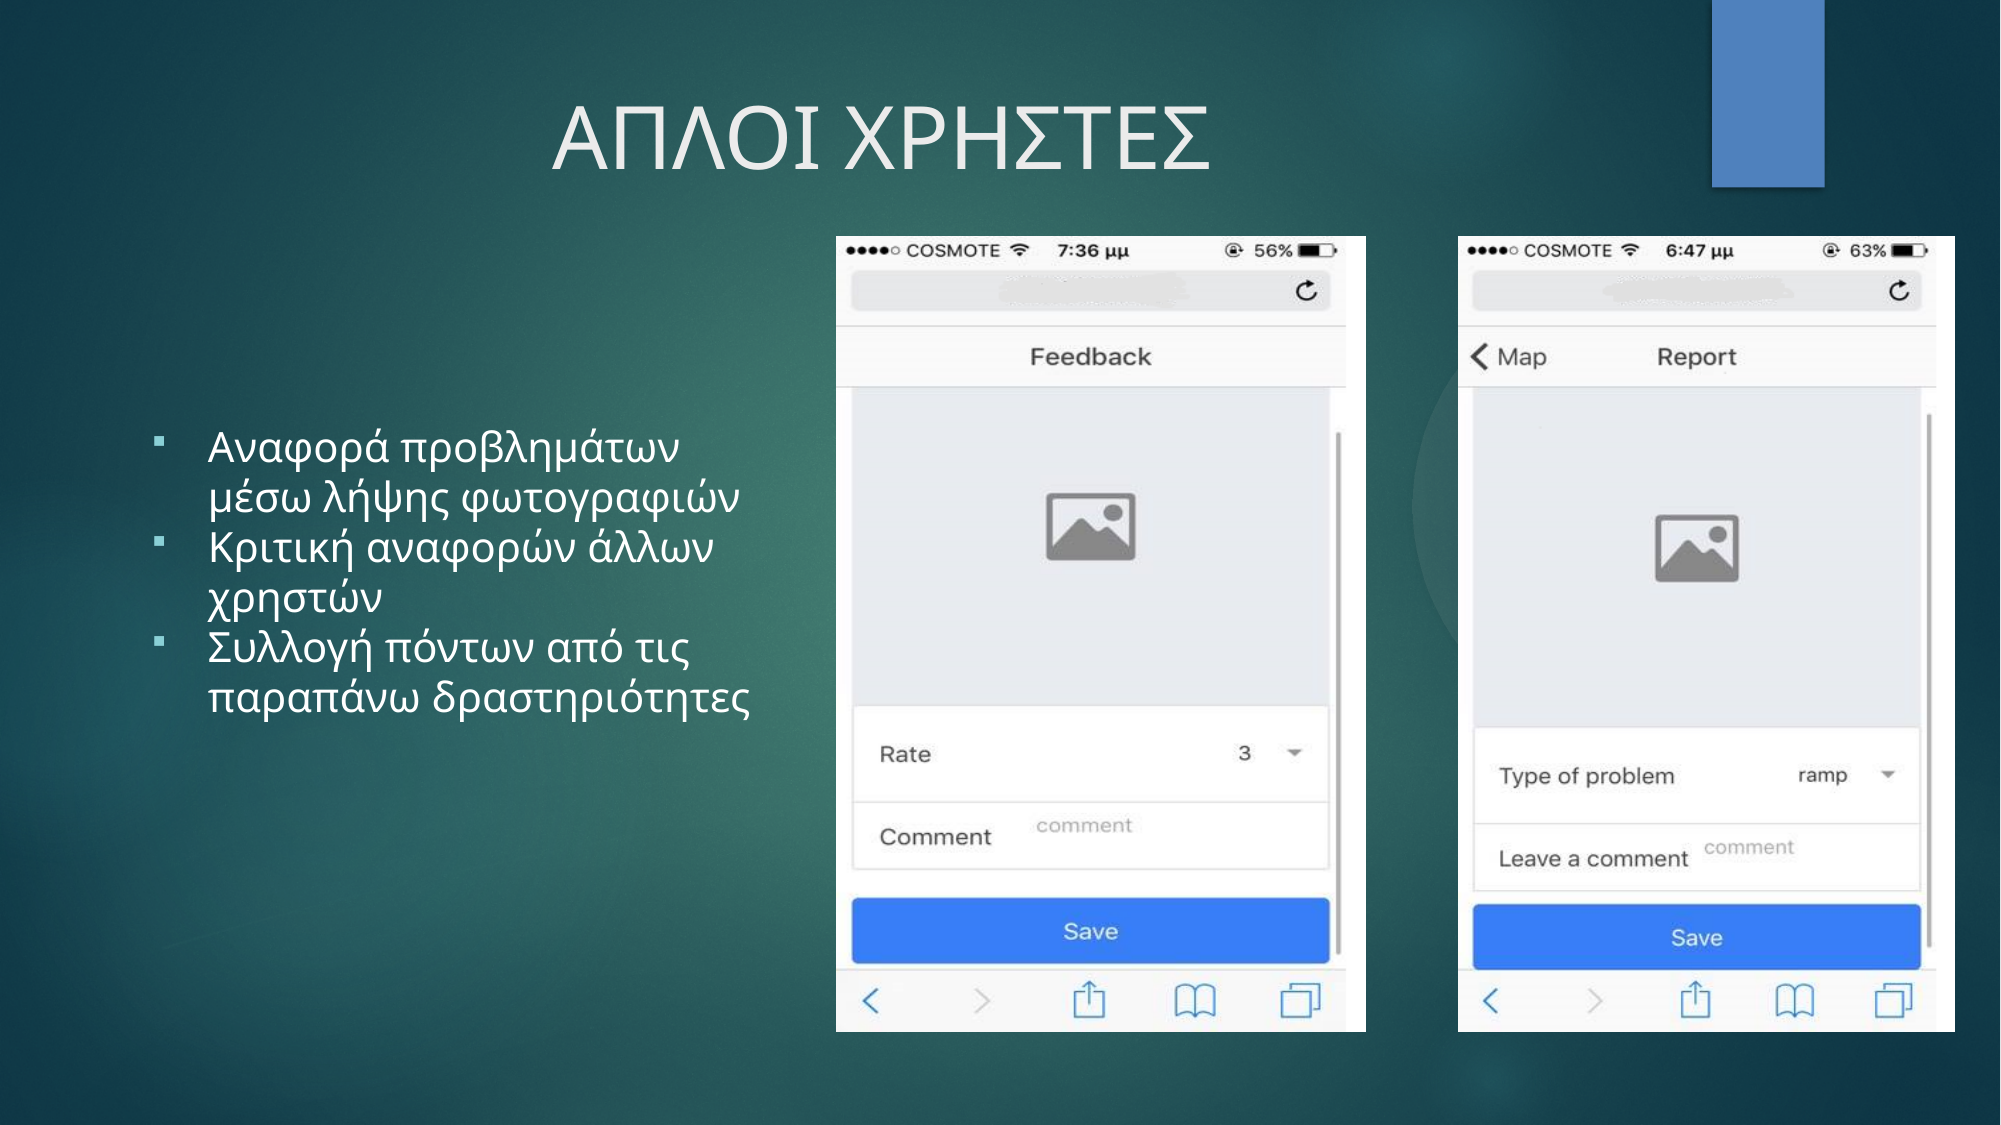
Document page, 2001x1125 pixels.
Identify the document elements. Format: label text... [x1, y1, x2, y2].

picture [0, 0, 2001, 1125]
text_box ΑΠΛΟΙ ΧΡΗΣΤΕΣ [106, 74, 1649, 304]
text_box Αναφορά προβλημάτων μέσω λήψης φωτογραφιών Κριτική αναφορών άλλων χρηστών Συλλογή πόντων από τις παραπάνω δραστηριότητες [136, 263, 806, 952]
